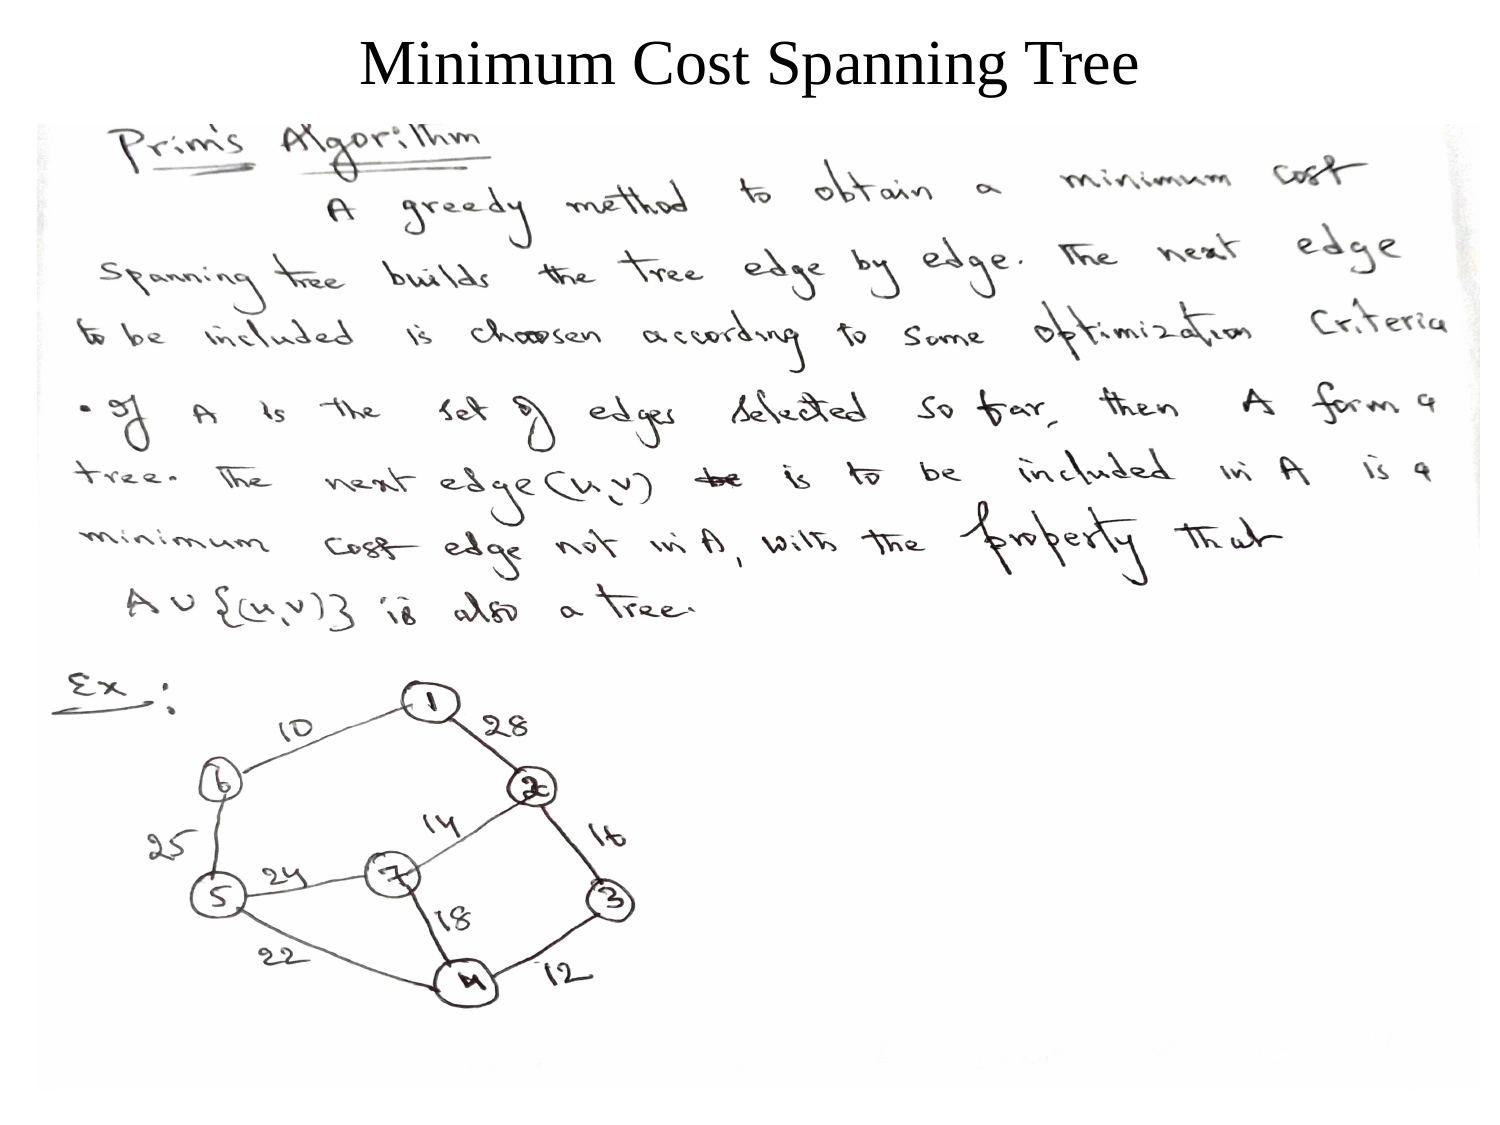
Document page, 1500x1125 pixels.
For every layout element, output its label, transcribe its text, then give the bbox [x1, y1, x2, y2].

title Minimum Cost Spanning Tree [74, 11, 1426, 106]
picture [37, 124, 1480, 1090]
